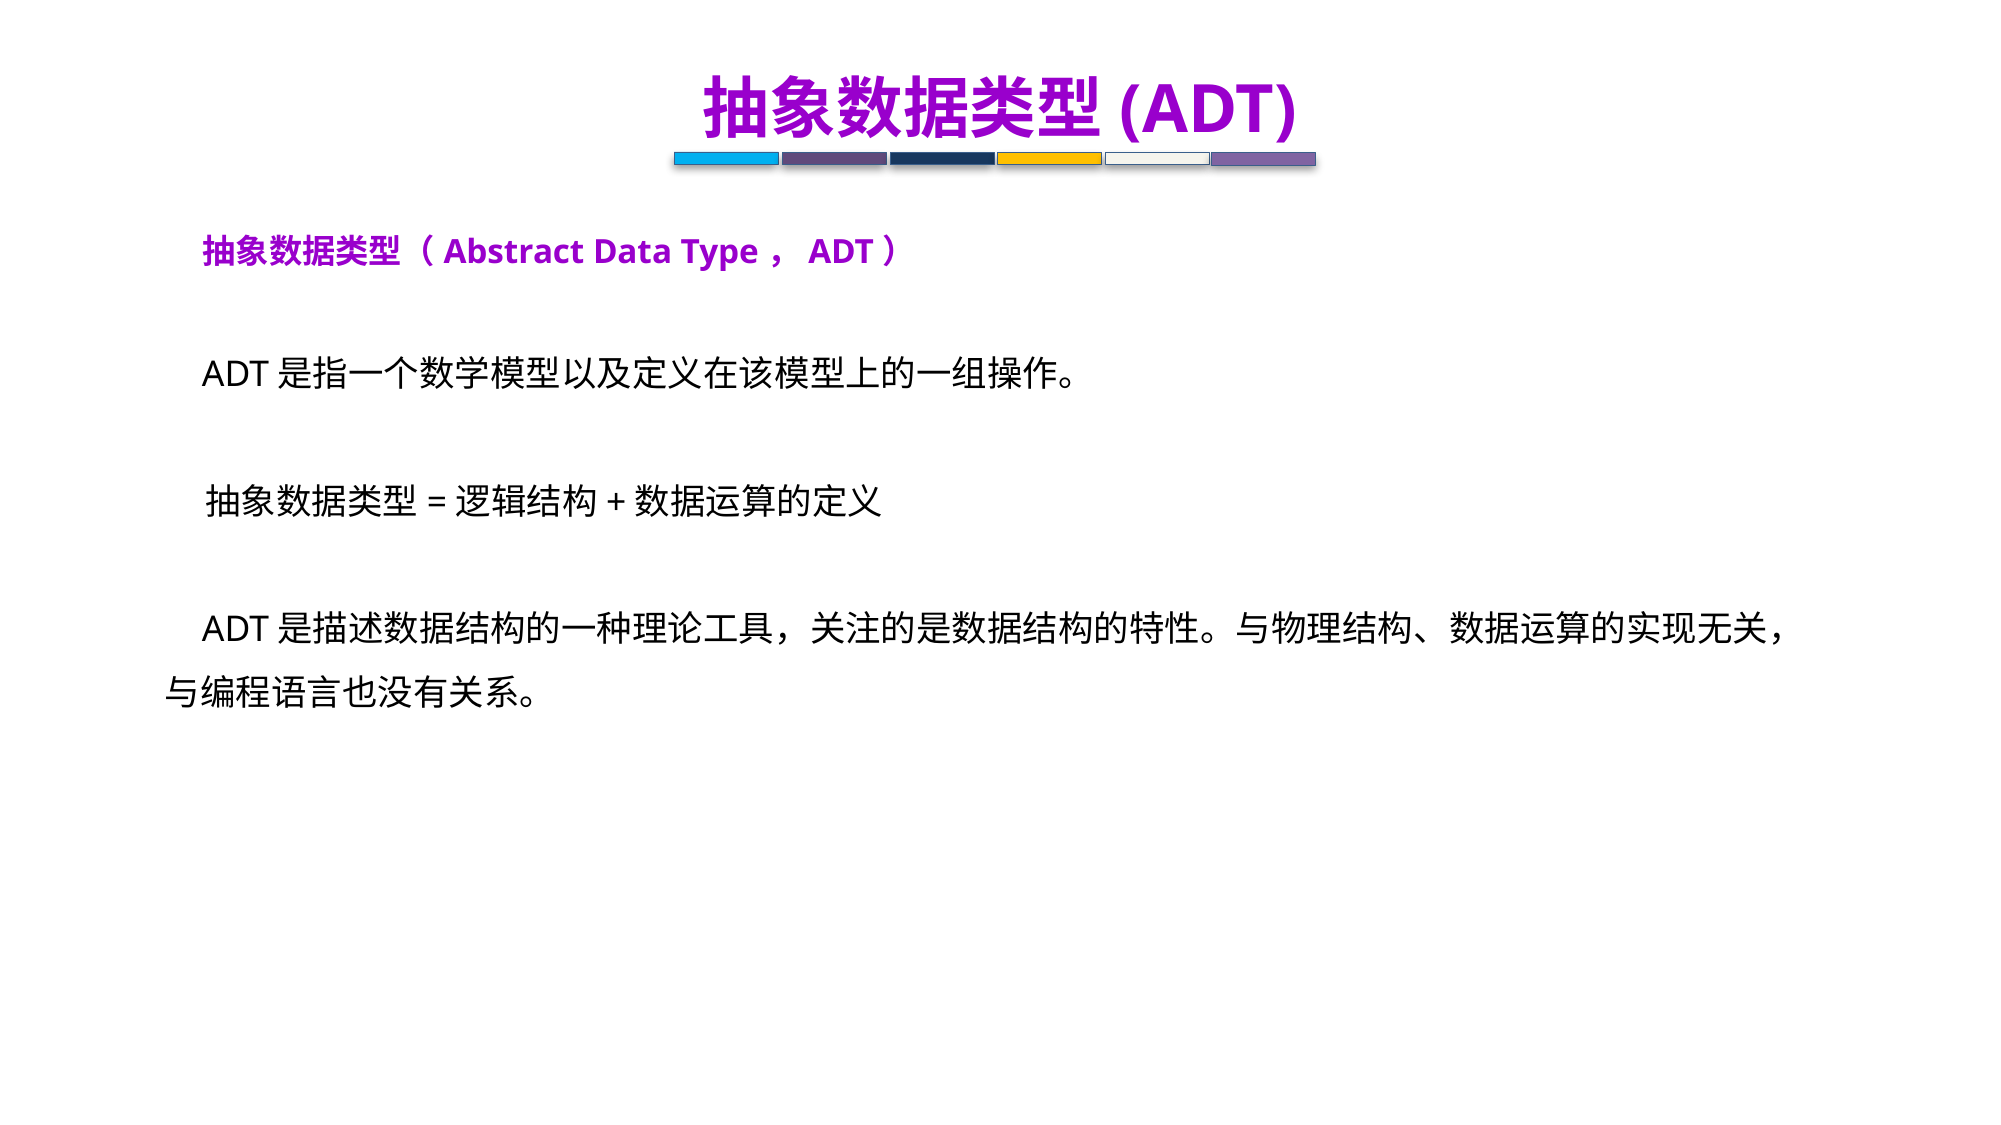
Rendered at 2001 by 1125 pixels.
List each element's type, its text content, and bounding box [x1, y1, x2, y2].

text_box [995, 150, 1103, 166]
text_box [672, 150, 780, 166]
text_box 抽象数据类型(ADT) [0, 18, 2000, 153]
text_box 抽象数据类型（Abstract Data Type，ADT） ADT是指一个数学模型以及定义在该模型上的一组操作。 抽象数据类型=逻辑结构+数据运算的定义 ADT是描述数据结构的一种理论工具，关注的是数据结构的特性。与物理结构、数据运算的实现无关，与编程语言也没有关系。 [150, 202, 1788, 721]
text_box [1103, 150, 1211, 167]
text_box [780, 150, 888, 166]
text_box [888, 150, 995, 167]
text_box [1209, 151, 1318, 167]
